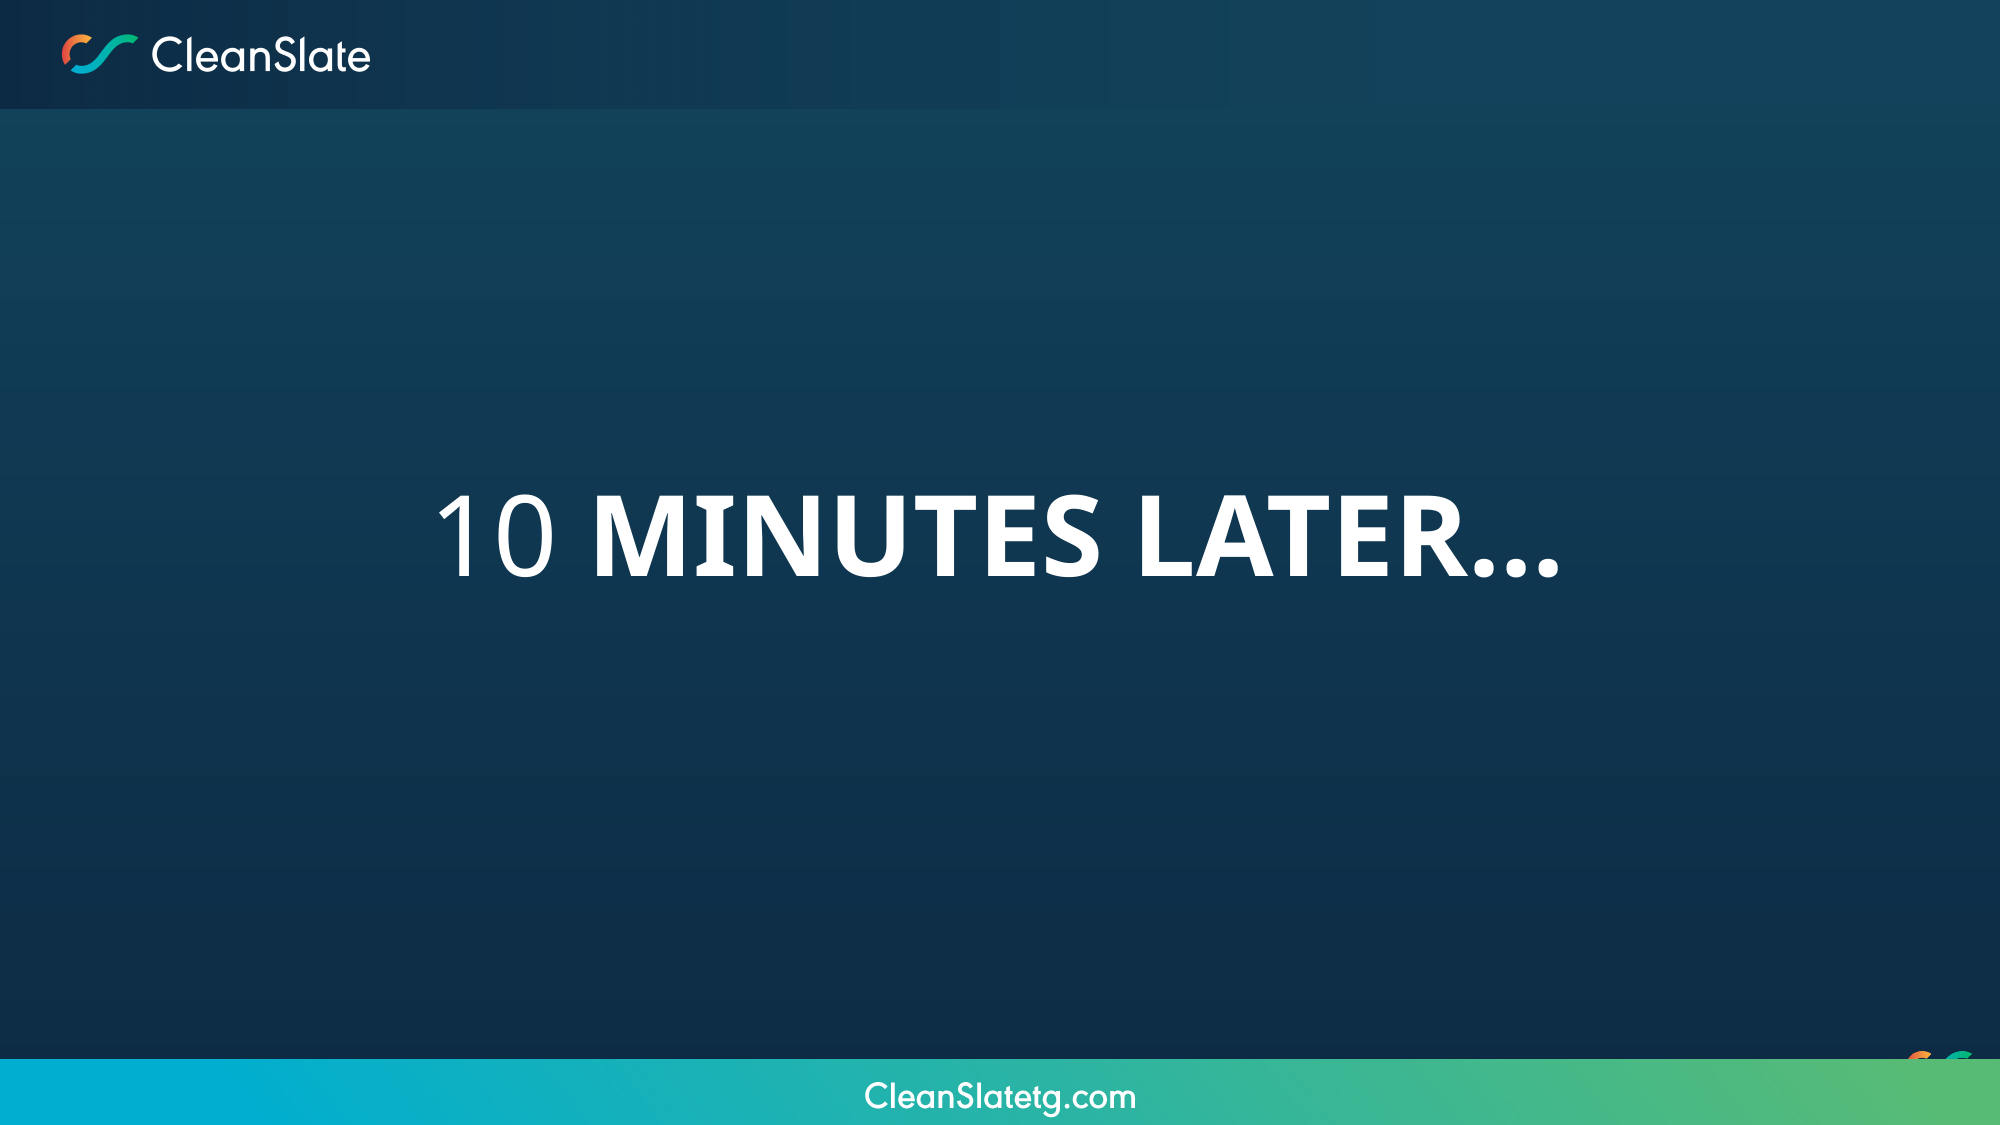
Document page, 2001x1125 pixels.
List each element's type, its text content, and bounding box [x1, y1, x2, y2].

picture [0, 1041, 2000, 1125]
text_box 10 MINUTES LATER… [414, 457, 1580, 607]
picture [0, 0, 2000, 109]
